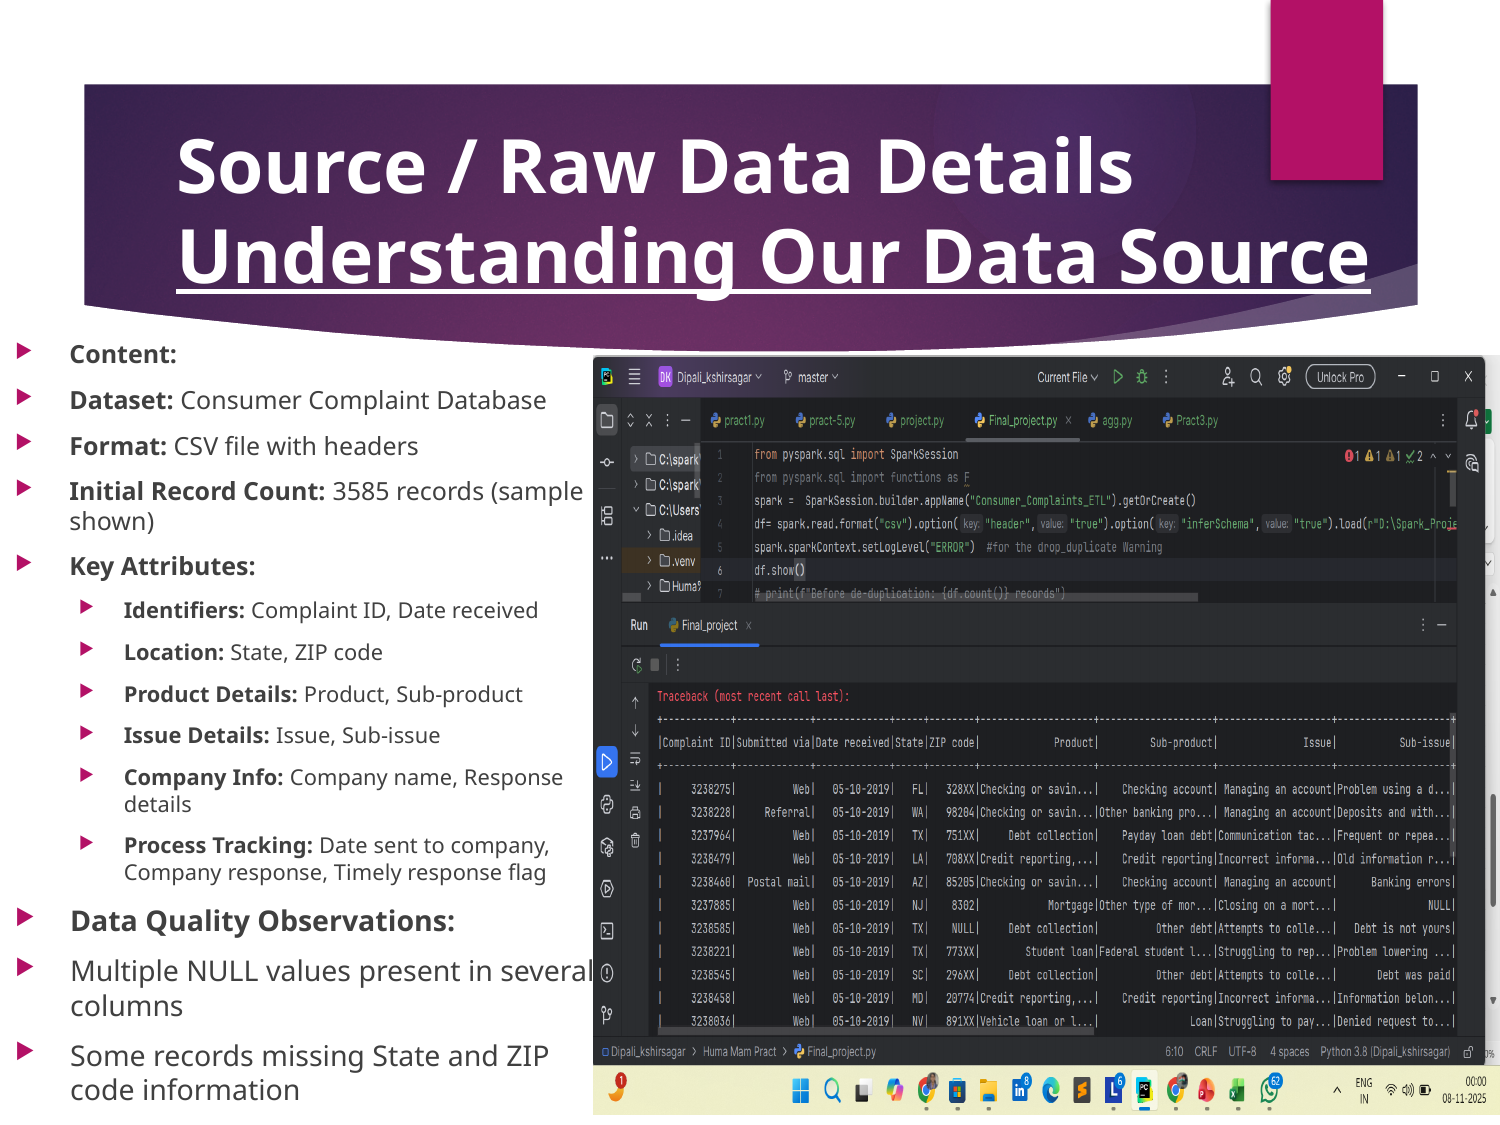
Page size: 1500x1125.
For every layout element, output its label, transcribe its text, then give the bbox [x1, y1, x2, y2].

picture [593, 355, 1500, 1116]
list Content: Dataset: Consumer Complaint Database Format: CSV file with headers Initial Record Count: 3585 records (sample shown) Key Attributes: Identifiers: Complaint ID, Date received Location: State, ZIP code Product Details: Product, Sub-product Issue Details: Issue, Sub-issue Company Info: Company name, Response details Process Tracking: Date sent to company, Company response, Timely response flag [0, 331, 614, 895]
title Source / Raw Data Details Understanding Our Data Source [161, 98, 1425, 318]
list Data Quality Observations: Multiple NULL values present in several columns Some records missing State and ZIP code information [0, 895, 587, 1115]
